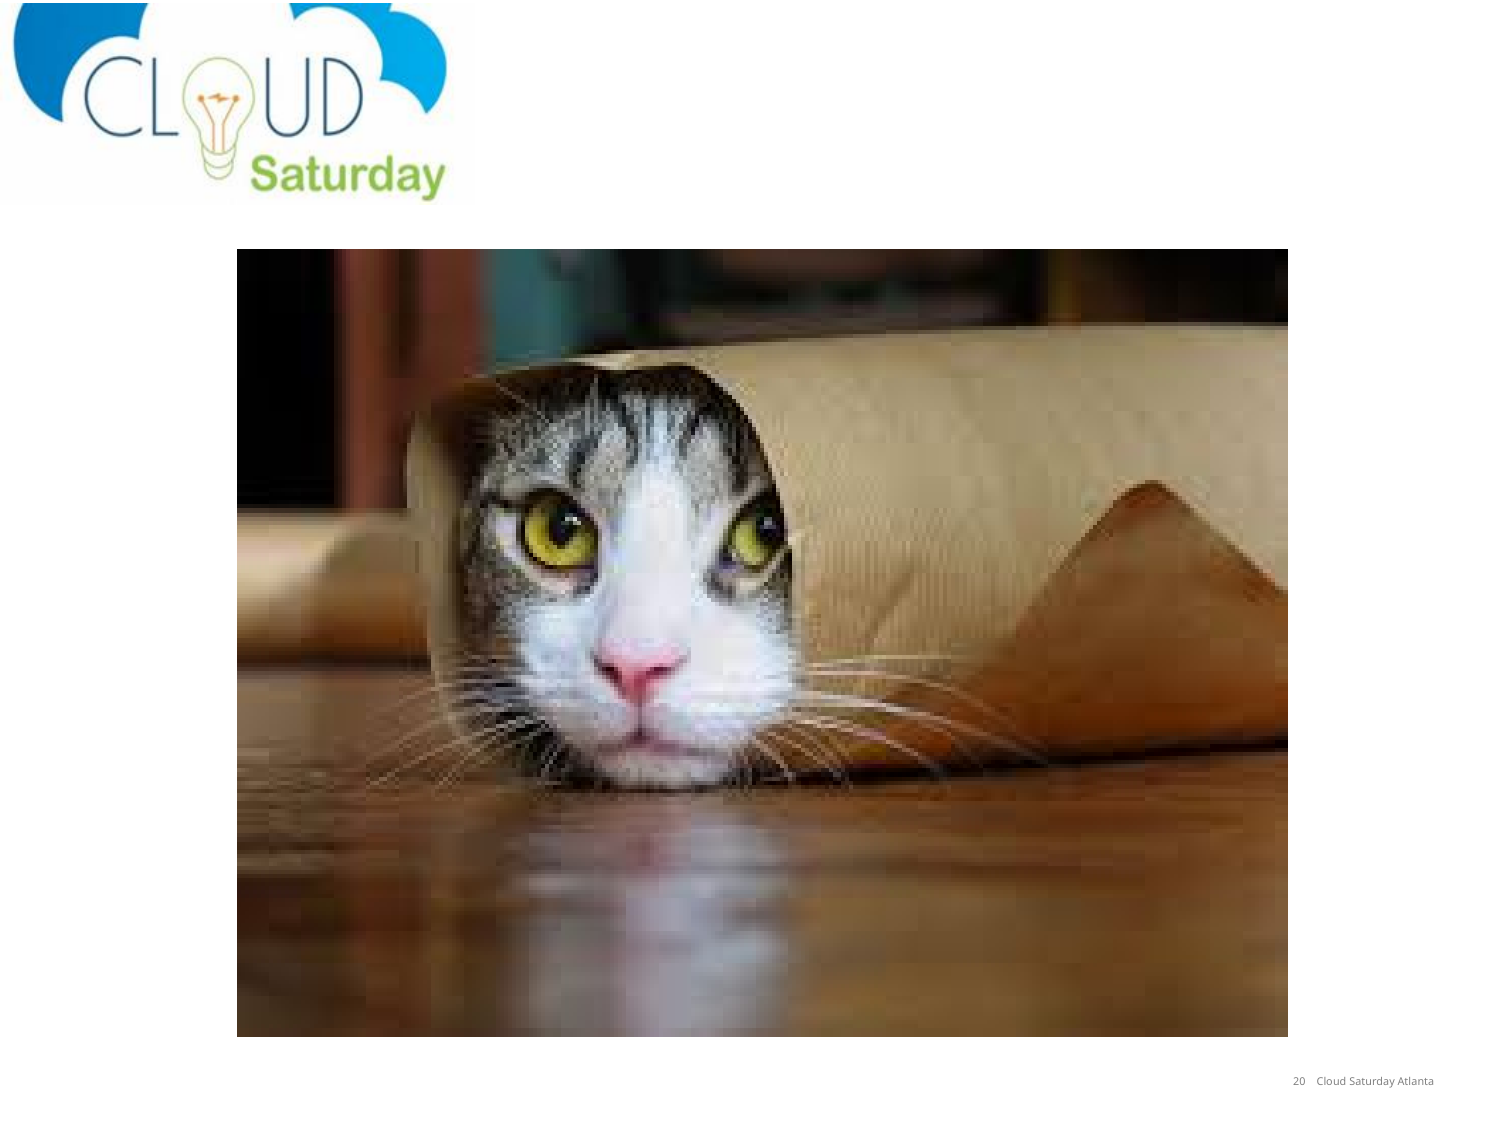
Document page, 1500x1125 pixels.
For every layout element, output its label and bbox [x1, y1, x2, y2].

picture [0, 3, 475, 205]
picture [237, 249, 1288, 1037]
